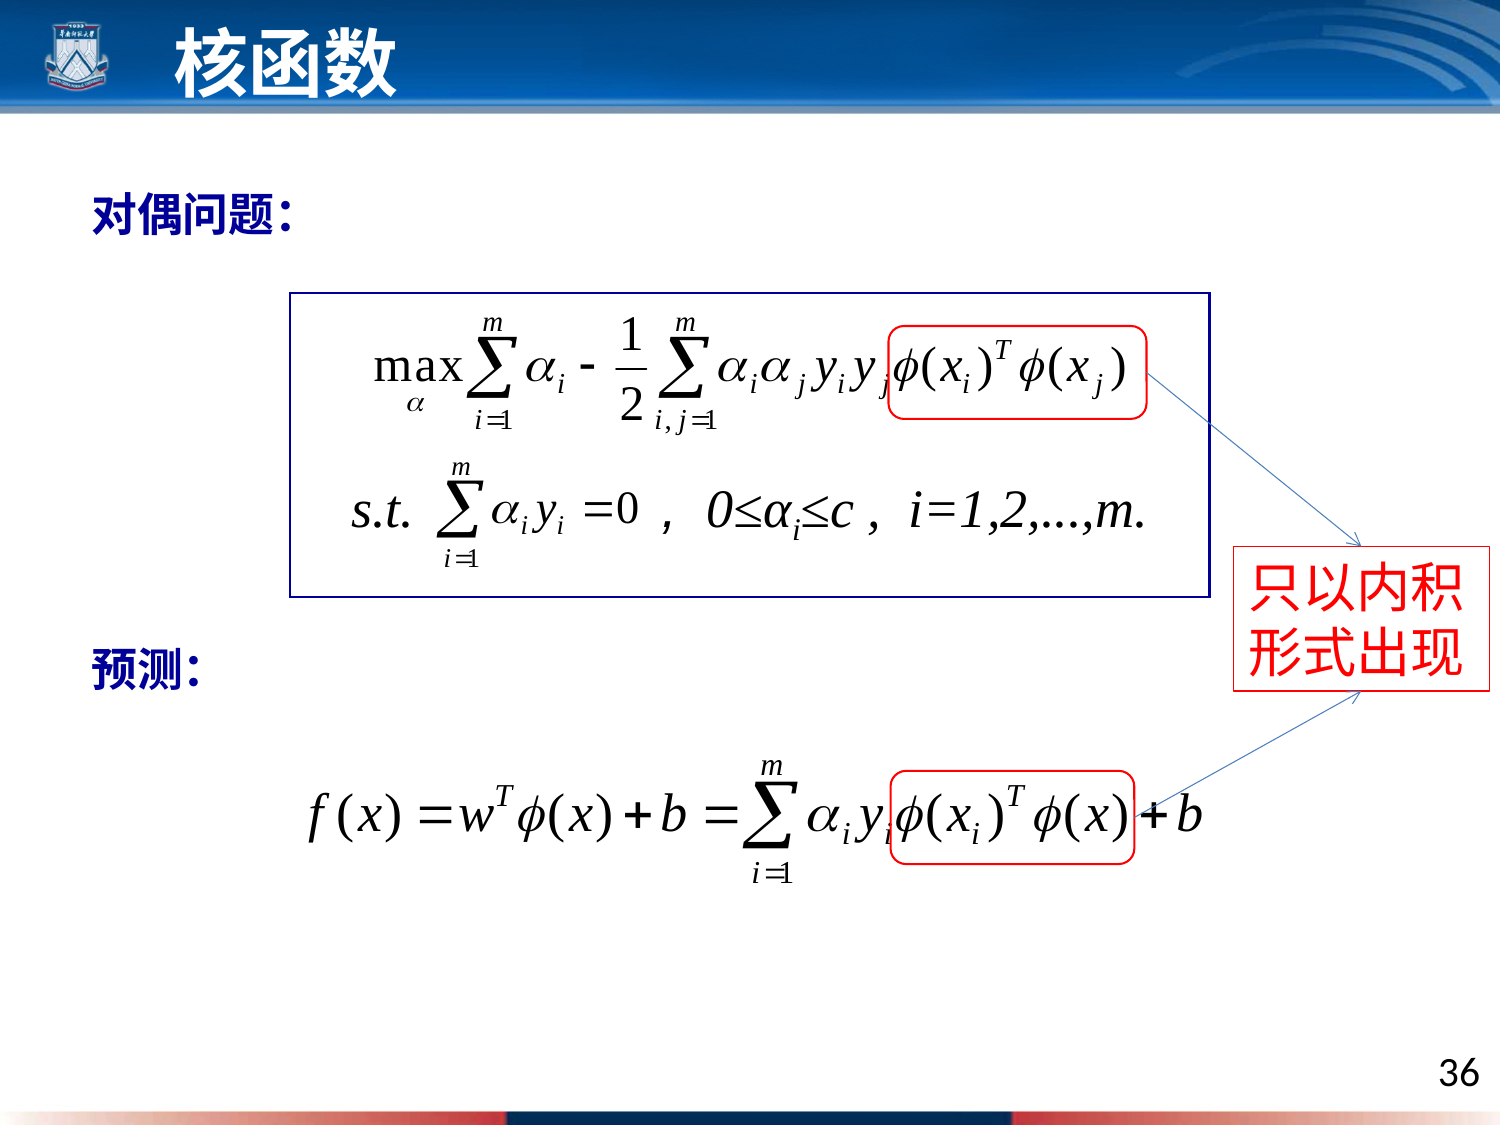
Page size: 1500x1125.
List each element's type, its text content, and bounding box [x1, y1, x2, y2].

picture [0, 0, 1500, 1125]
text_box 预测： [1362, 691, 1424, 703]
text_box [1134, 692, 1362, 818]
text_box [1135, 325, 1148, 420]
text_box 只以内积形式出现 [1233, 546, 1490, 691]
text_box 预测： [76, 577, 1345, 703]
text_box 对偶问题： [76, 123, 1424, 249]
text_box 核函数 [158, 0, 1434, 163]
text_box [289, 292, 1211, 577]
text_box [365, 298, 1135, 444]
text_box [290, 740, 1216, 895]
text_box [429, 445, 647, 578]
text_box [1146, 372, 1362, 547]
